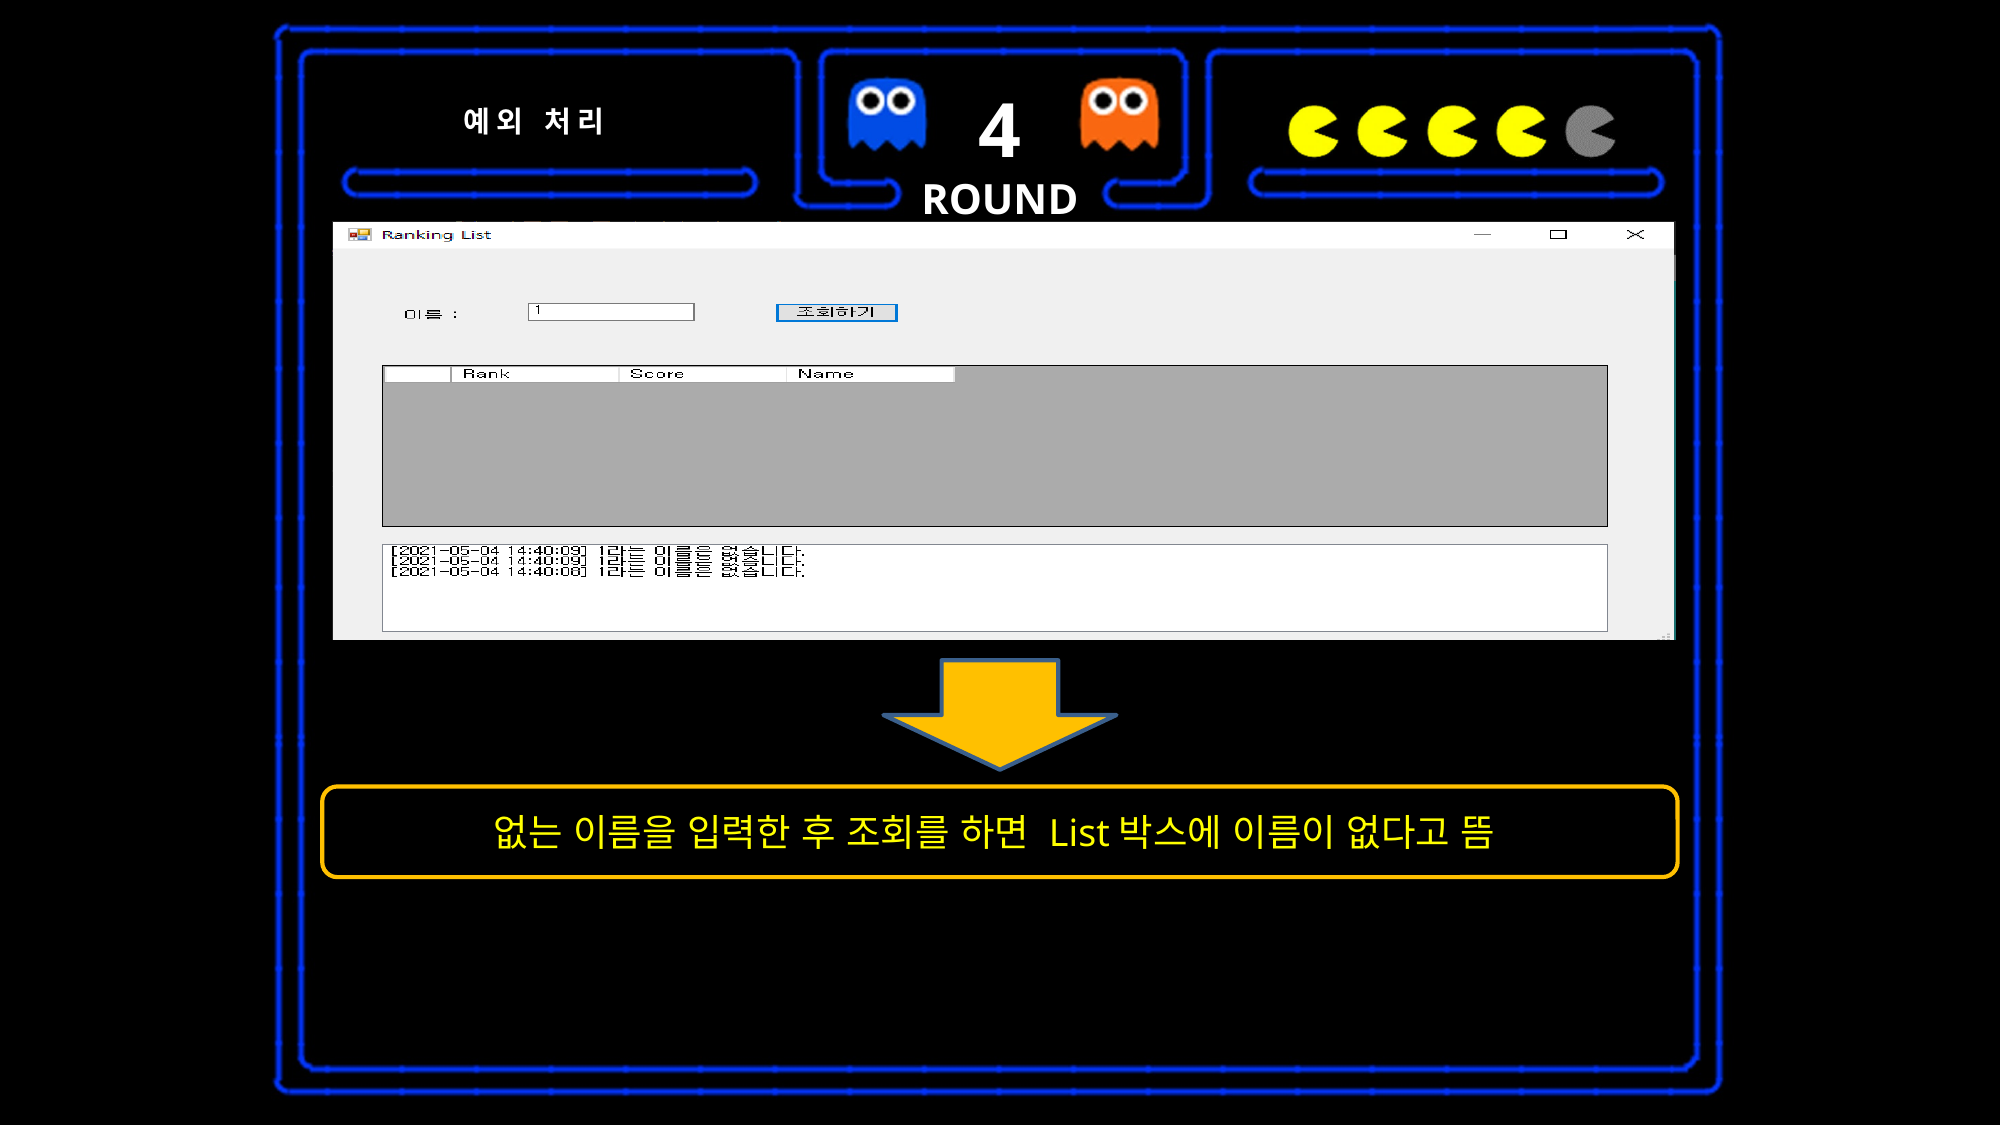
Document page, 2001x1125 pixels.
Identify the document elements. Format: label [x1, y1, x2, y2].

picture [249, 0, 1751, 1124]
